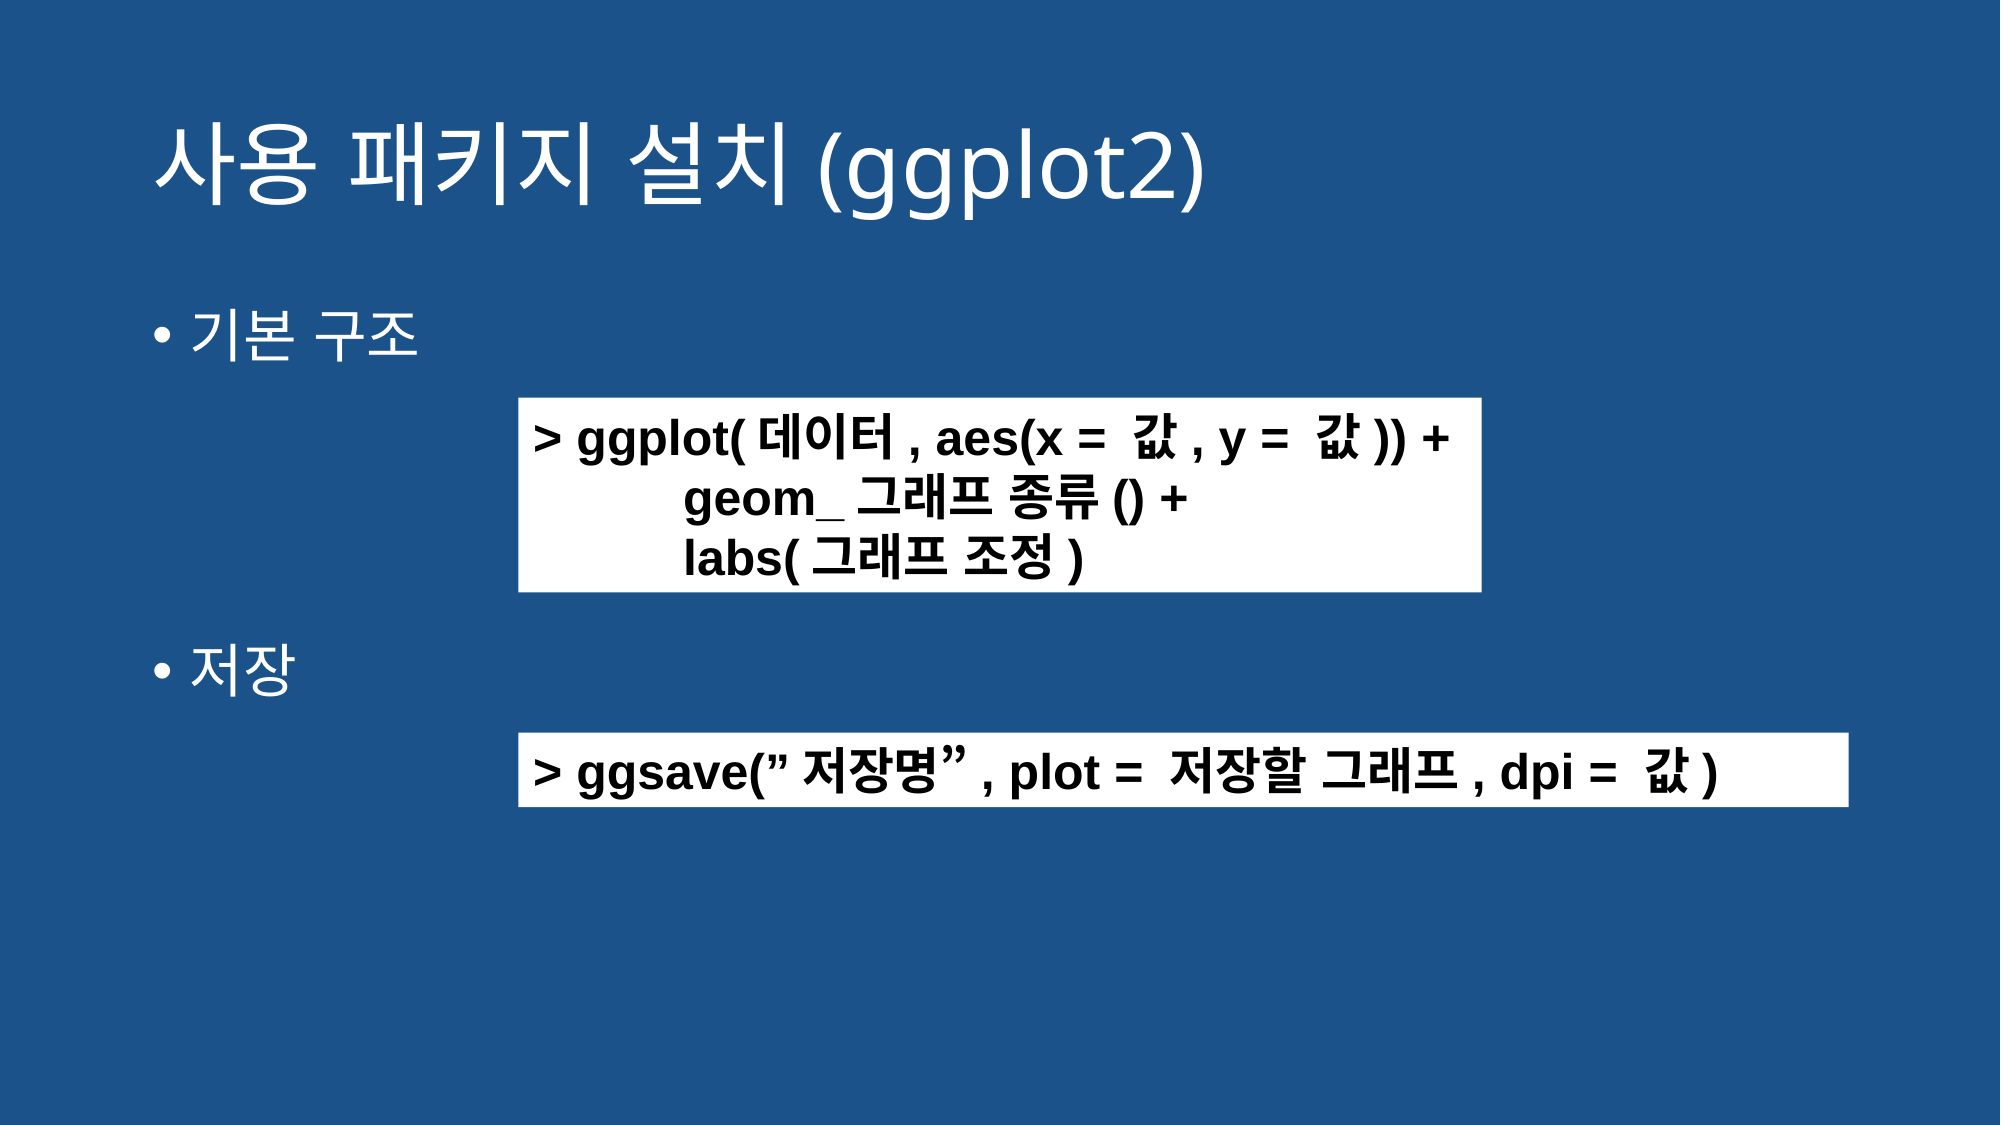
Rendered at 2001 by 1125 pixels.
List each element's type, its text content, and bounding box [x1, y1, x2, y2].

list 기본 구조 저장 [137, 299, 1863, 1014]
title 사용 패키지 설치(ggplot2) [137, 59, 1863, 278]
text_box > ggsave(”저장명”, plot = 저장할 그래프, dpi = 값) [518, 732, 1849, 808]
text_box > ggplot(데이터, aes(x = 값, y = 값)) + geom_그래프 종류() + labs(그래프 조정) [518, 397, 1482, 593]
